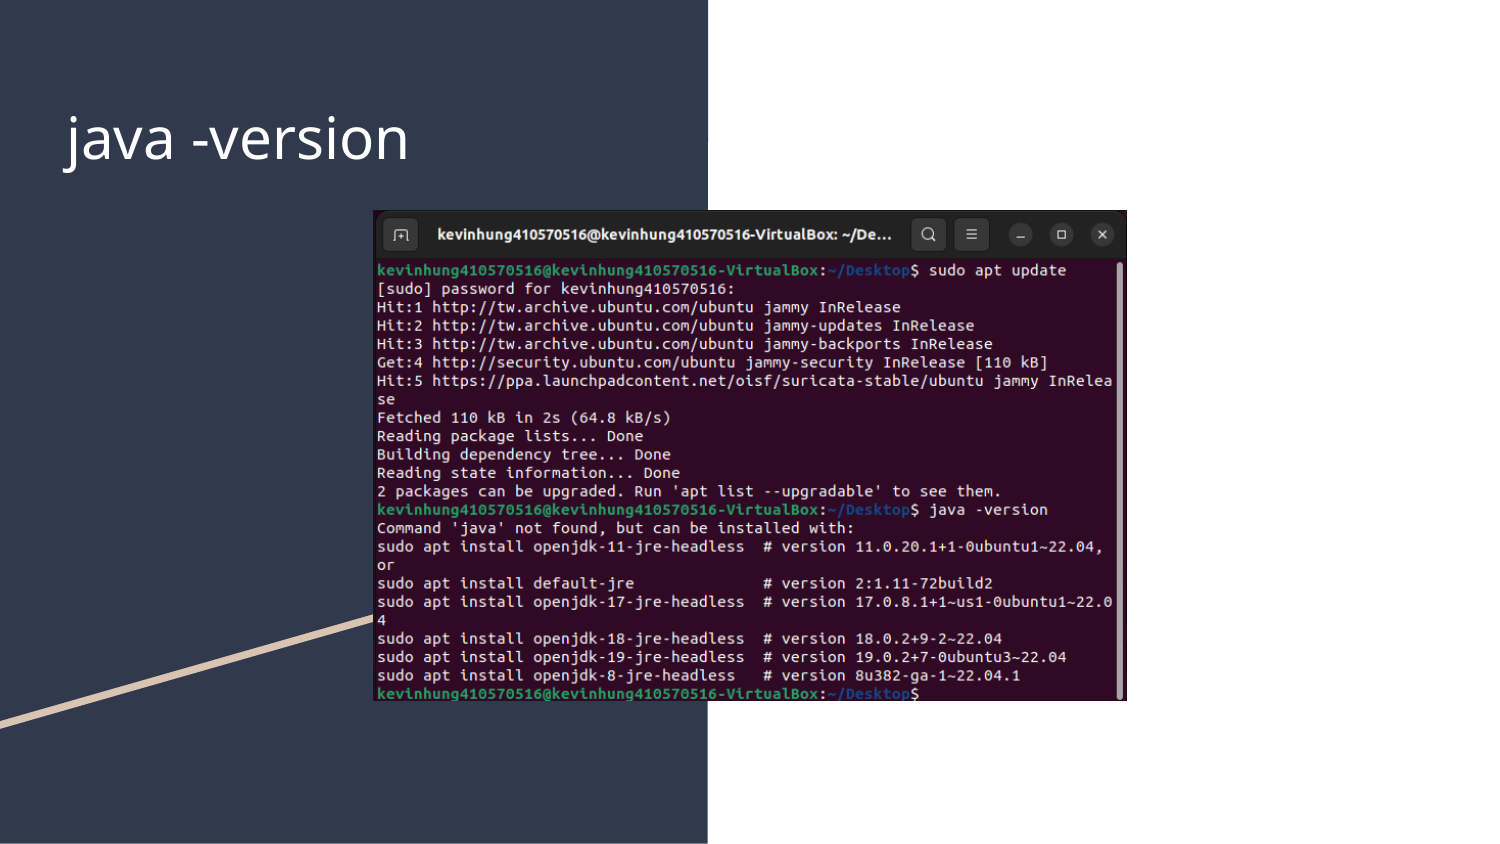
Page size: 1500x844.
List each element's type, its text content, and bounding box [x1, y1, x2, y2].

picture [373, 210, 1127, 701]
title java -version [51, 82, 660, 494]
